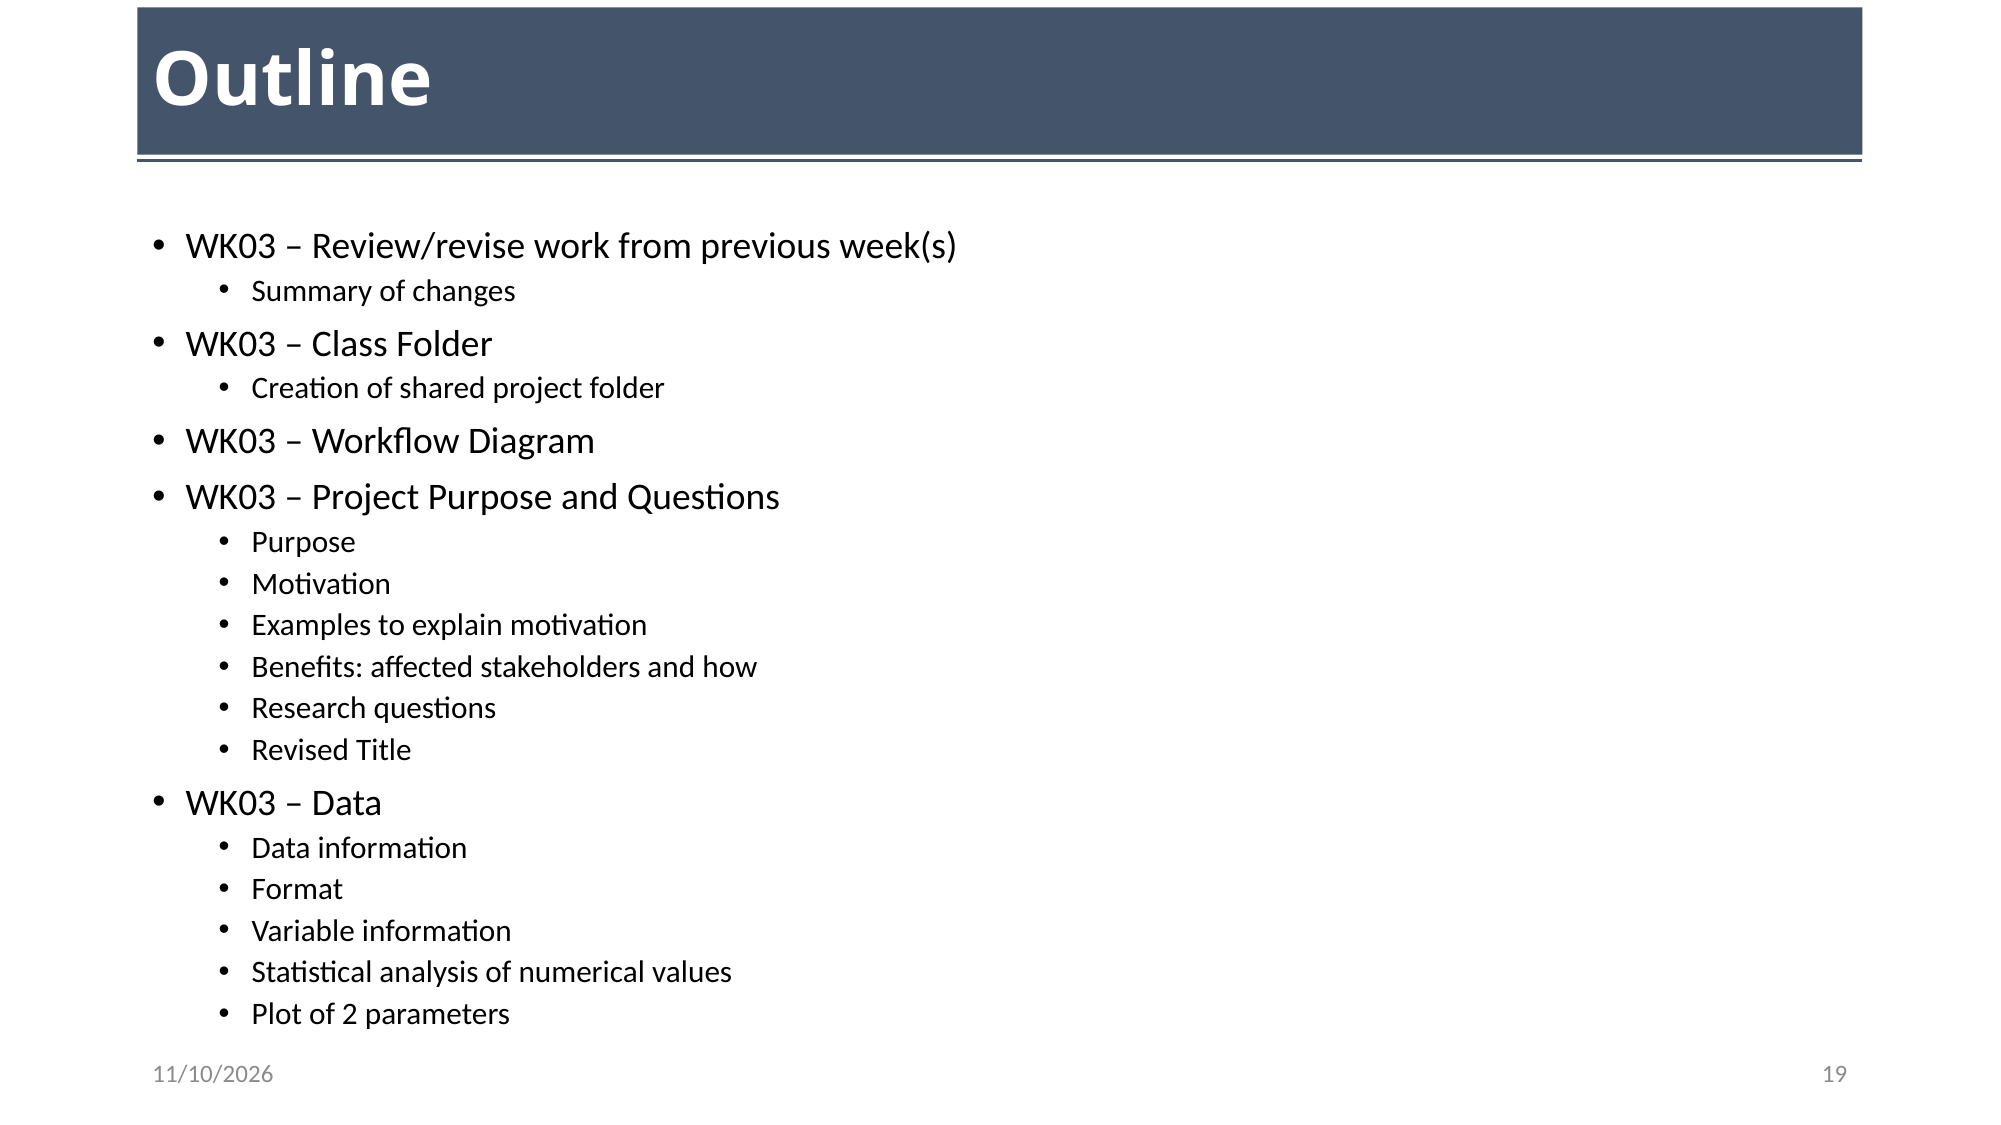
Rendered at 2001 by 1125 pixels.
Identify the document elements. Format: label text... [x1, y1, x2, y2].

title Outline [137, 7, 1863, 155]
slide_number 19 [1412, 1042, 1863, 1103]
list WK03 – Review/revise work from previous week(s) Summary of changes WK03 – Class Folder Creation of shared project folder WK03 – Workflow Diagram WK03 – Project Purpose and Questions Purpose Motivation Examples to explain motivation Benefits: affected stakeholders and how Research questions Revised Title WK03 – Data Data information Format Variable information Statistical analysis of numerical values Plot of 2 parameters [137, 218, 1838, 1043]
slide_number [137, 1042, 588, 1103]
